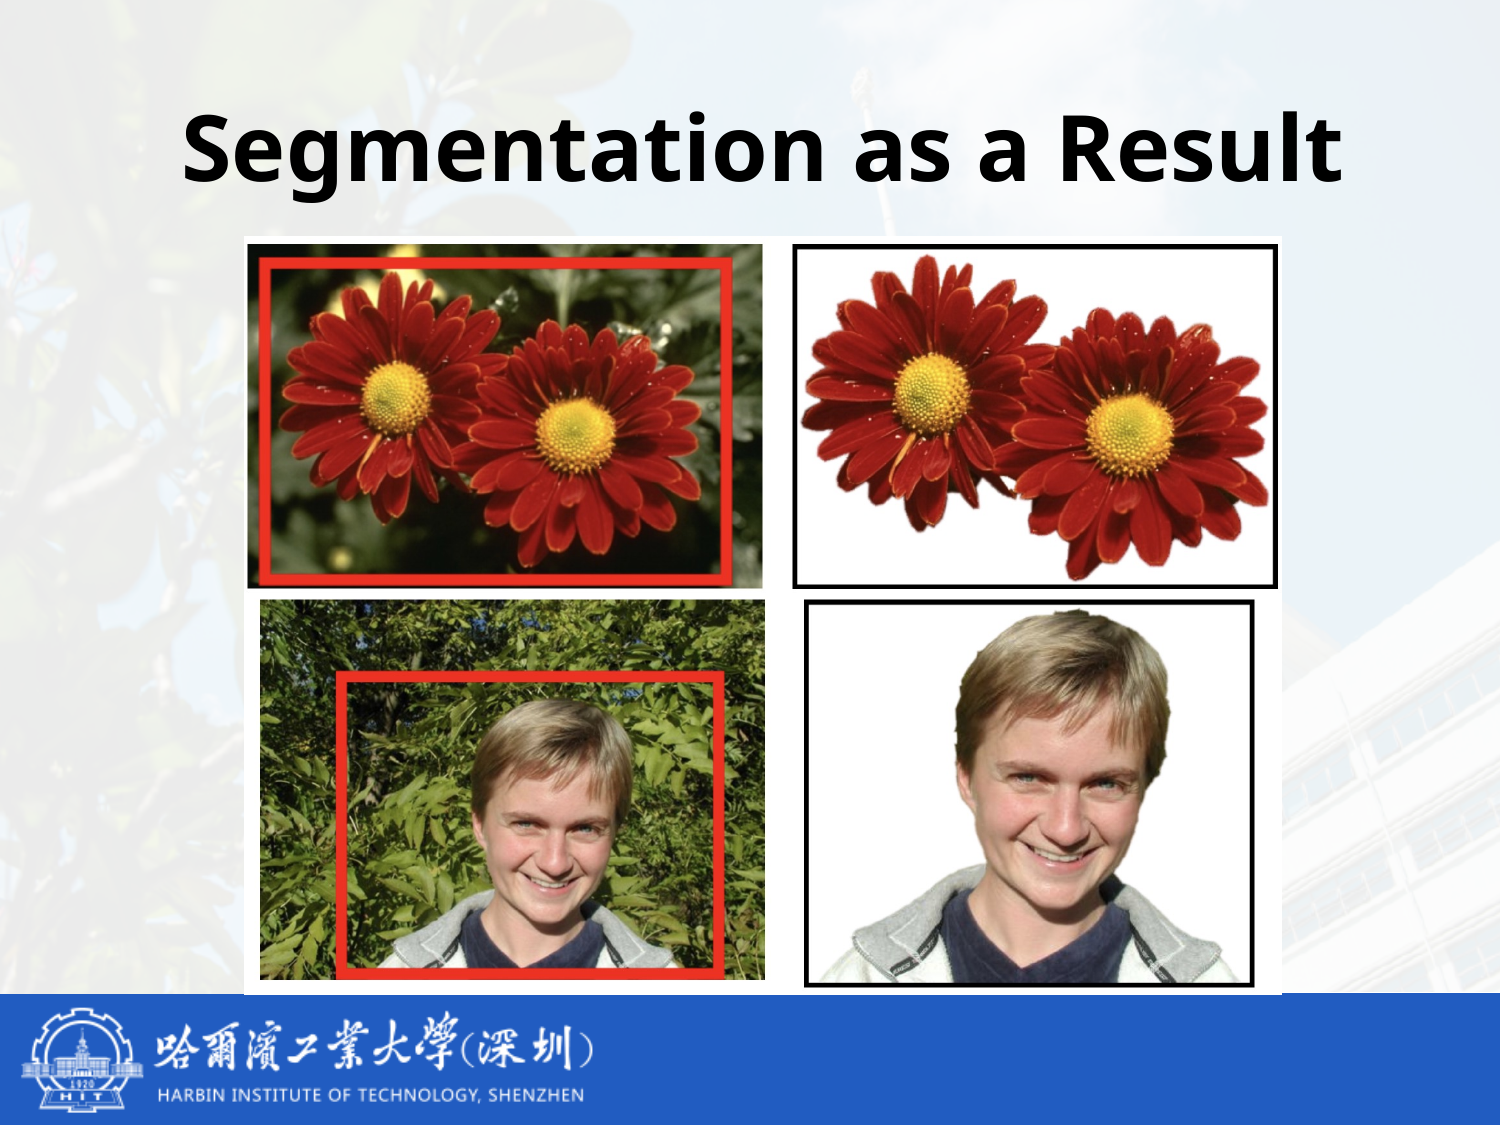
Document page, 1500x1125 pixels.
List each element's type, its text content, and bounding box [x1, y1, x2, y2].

text_box Segmentation as a Result [76, 82, 1450, 207]
picture [0, 236, 1500, 1125]
